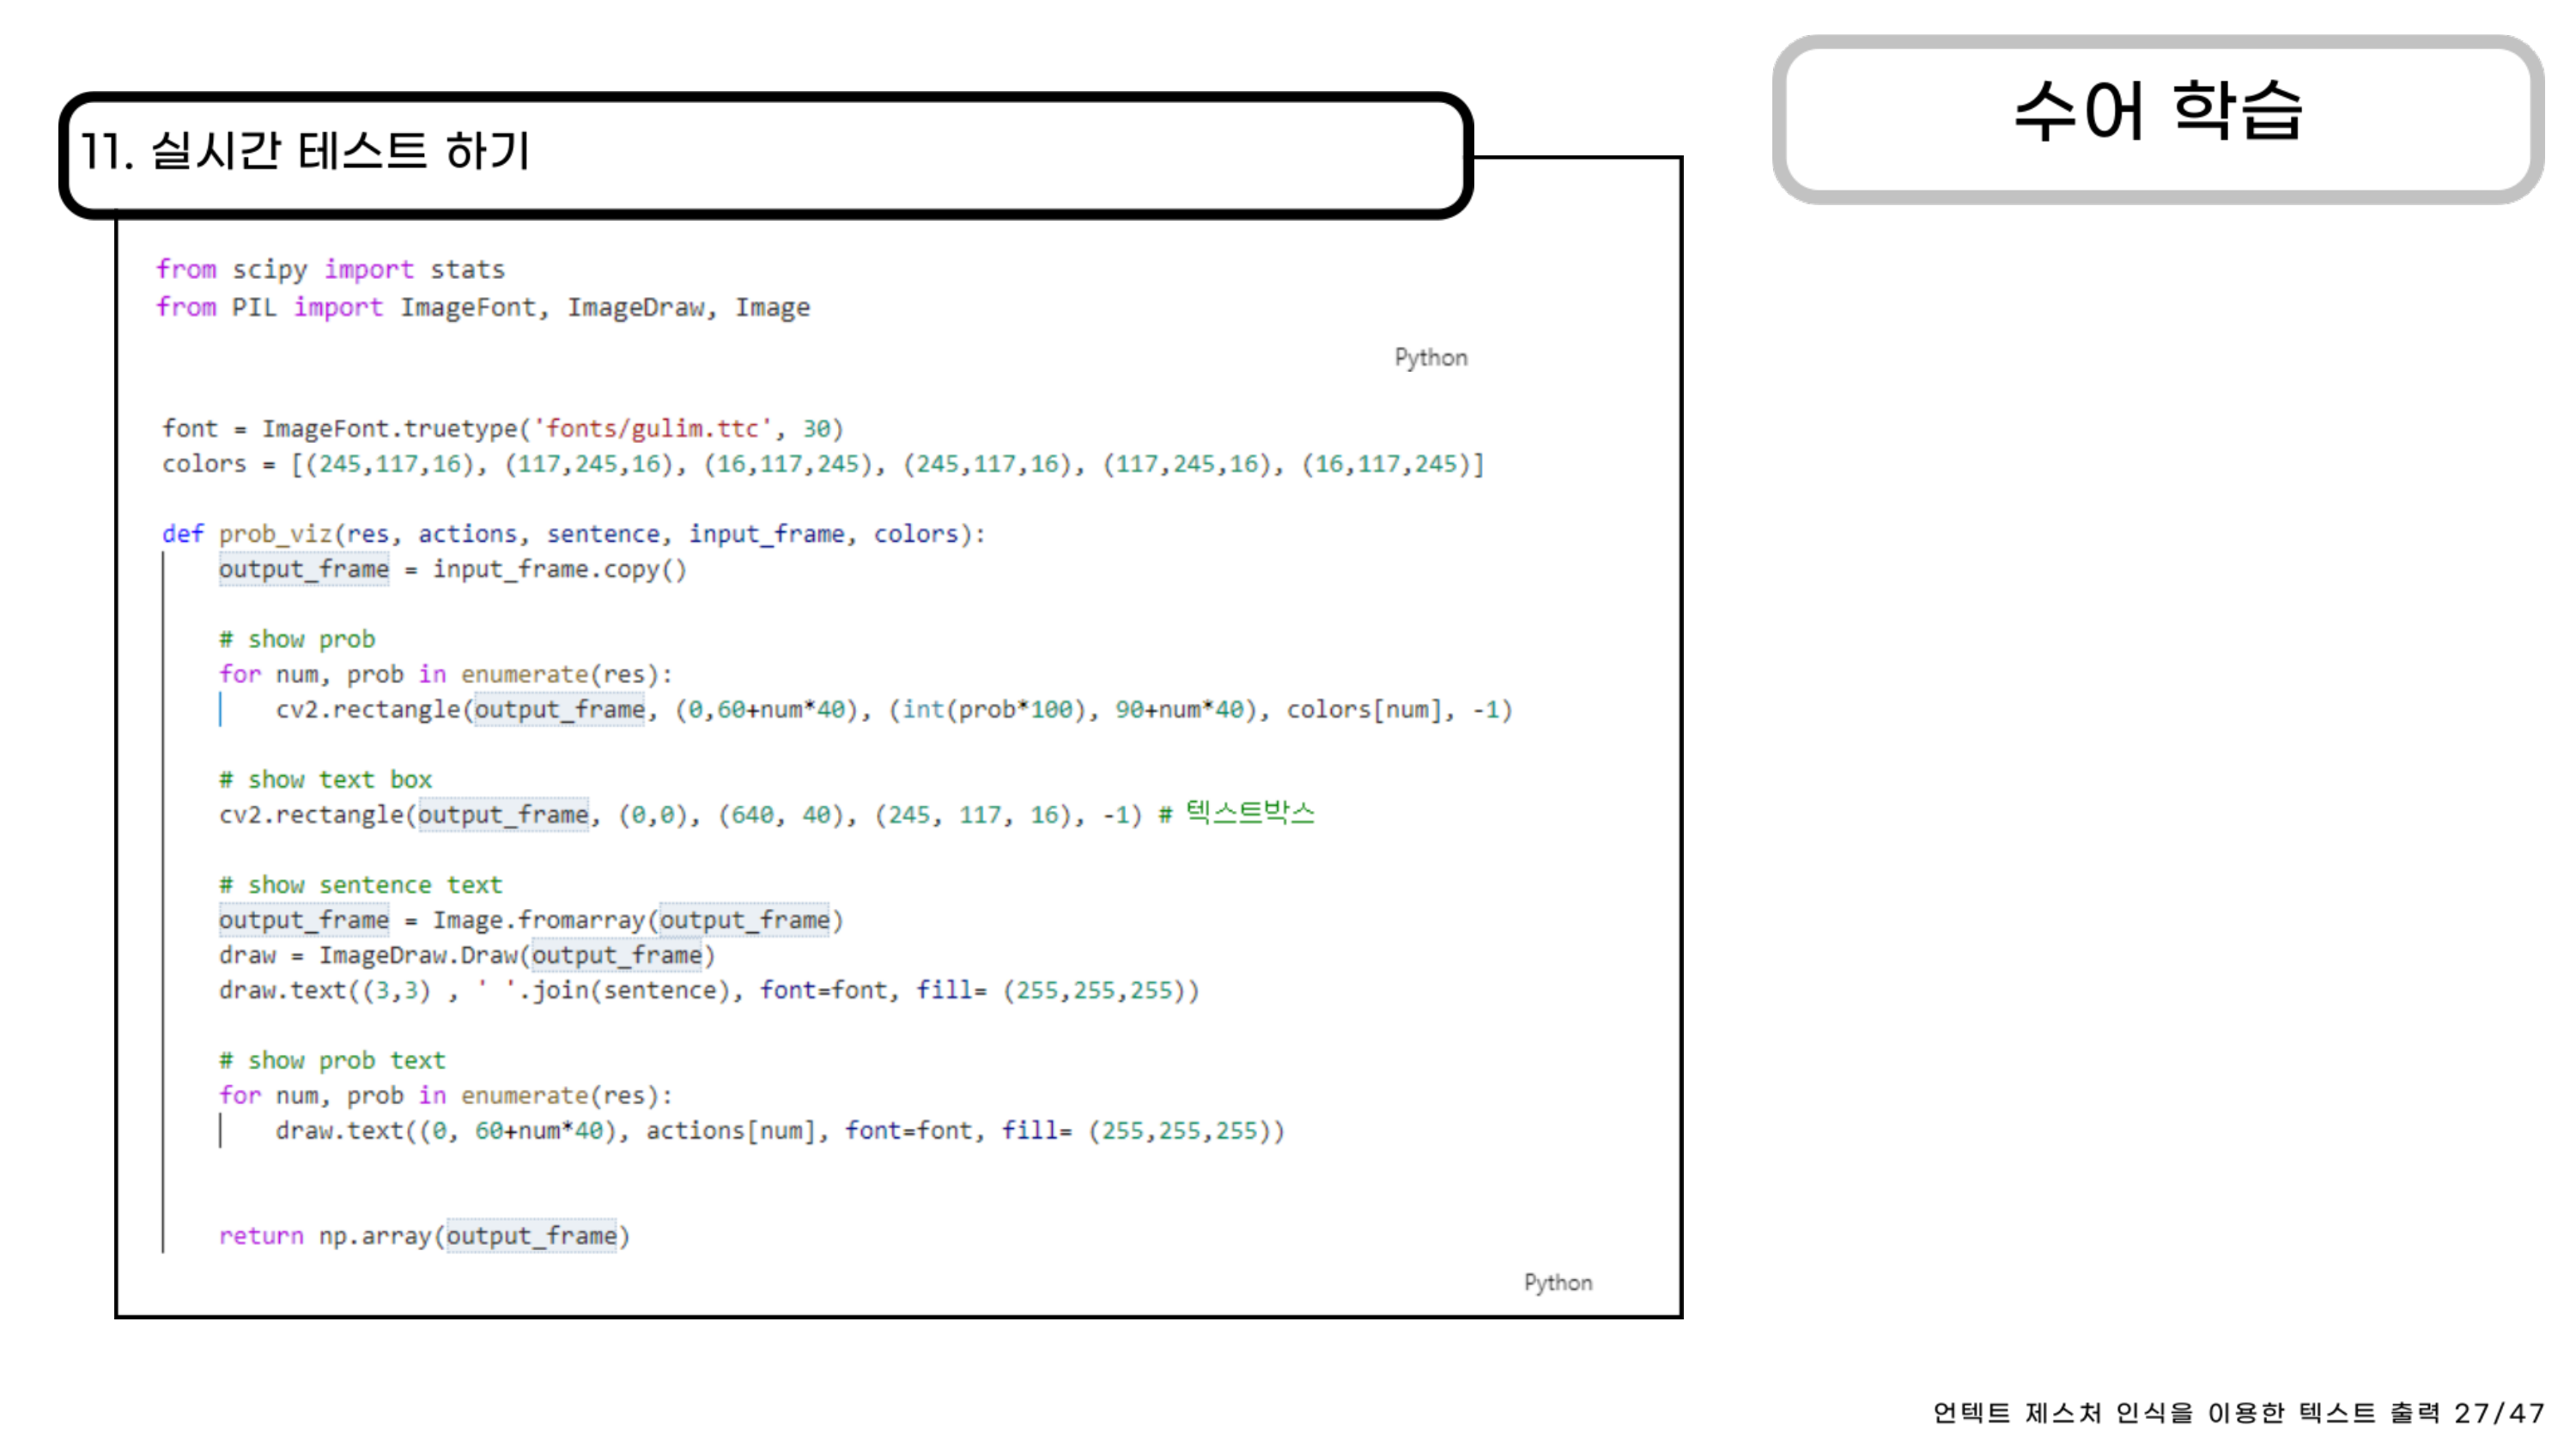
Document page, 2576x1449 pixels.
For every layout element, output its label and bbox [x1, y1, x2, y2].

picture [1777, 58, 2333, 173]
picture [1890, 1395, 2555, 1437]
picture [74, 117, 547, 191]
text_box [114, 155, 1684, 1320]
text_box [138, 400, 1601, 1300]
text_box [138, 239, 1474, 372]
text_box [58, 91, 1474, 221]
text_box [1772, 34, 2545, 205]
